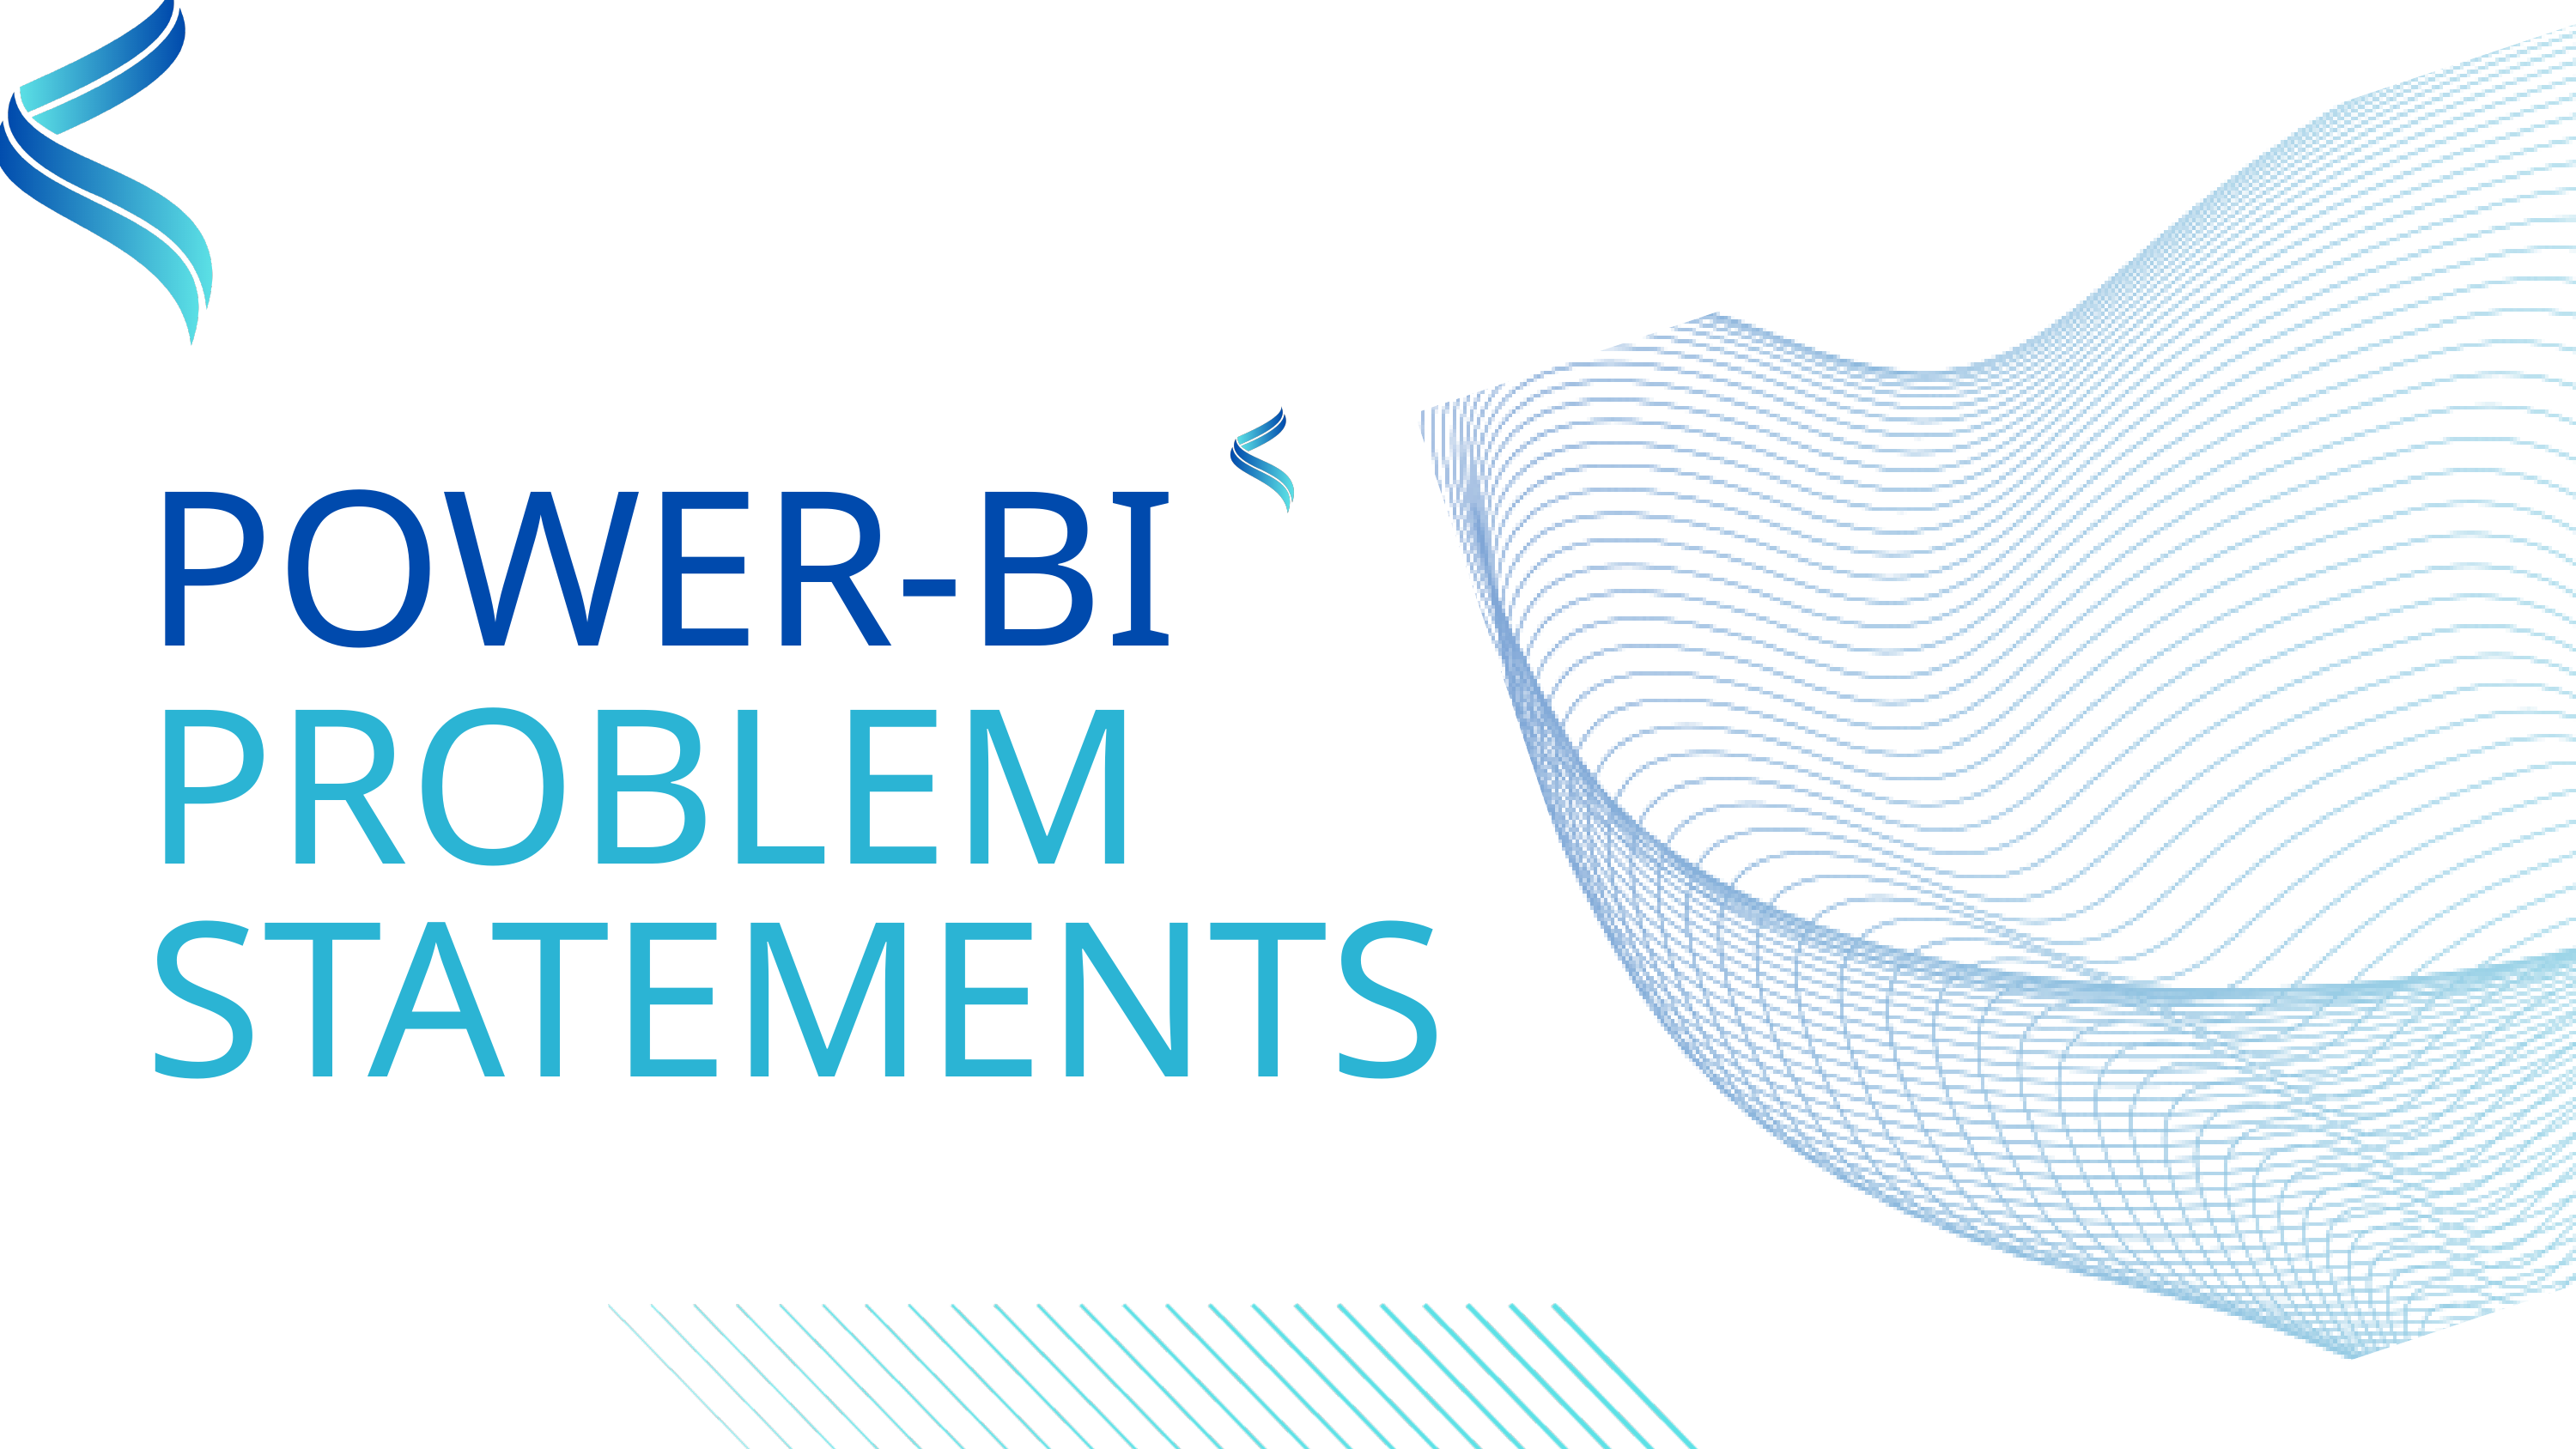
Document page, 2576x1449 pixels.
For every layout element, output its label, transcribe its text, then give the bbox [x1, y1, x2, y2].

text_box [1414, 24, 2576, 1449]
text_box [1218, 406, 1306, 476]
text_box [608, 1303, 1978, 1449]
text_box PROBLEM STATEMENTS [144, 694, 1669, 1121]
text_box POWER-BI [144, 476, 1349, 689]
text_box [0, 0, 251, 346]
